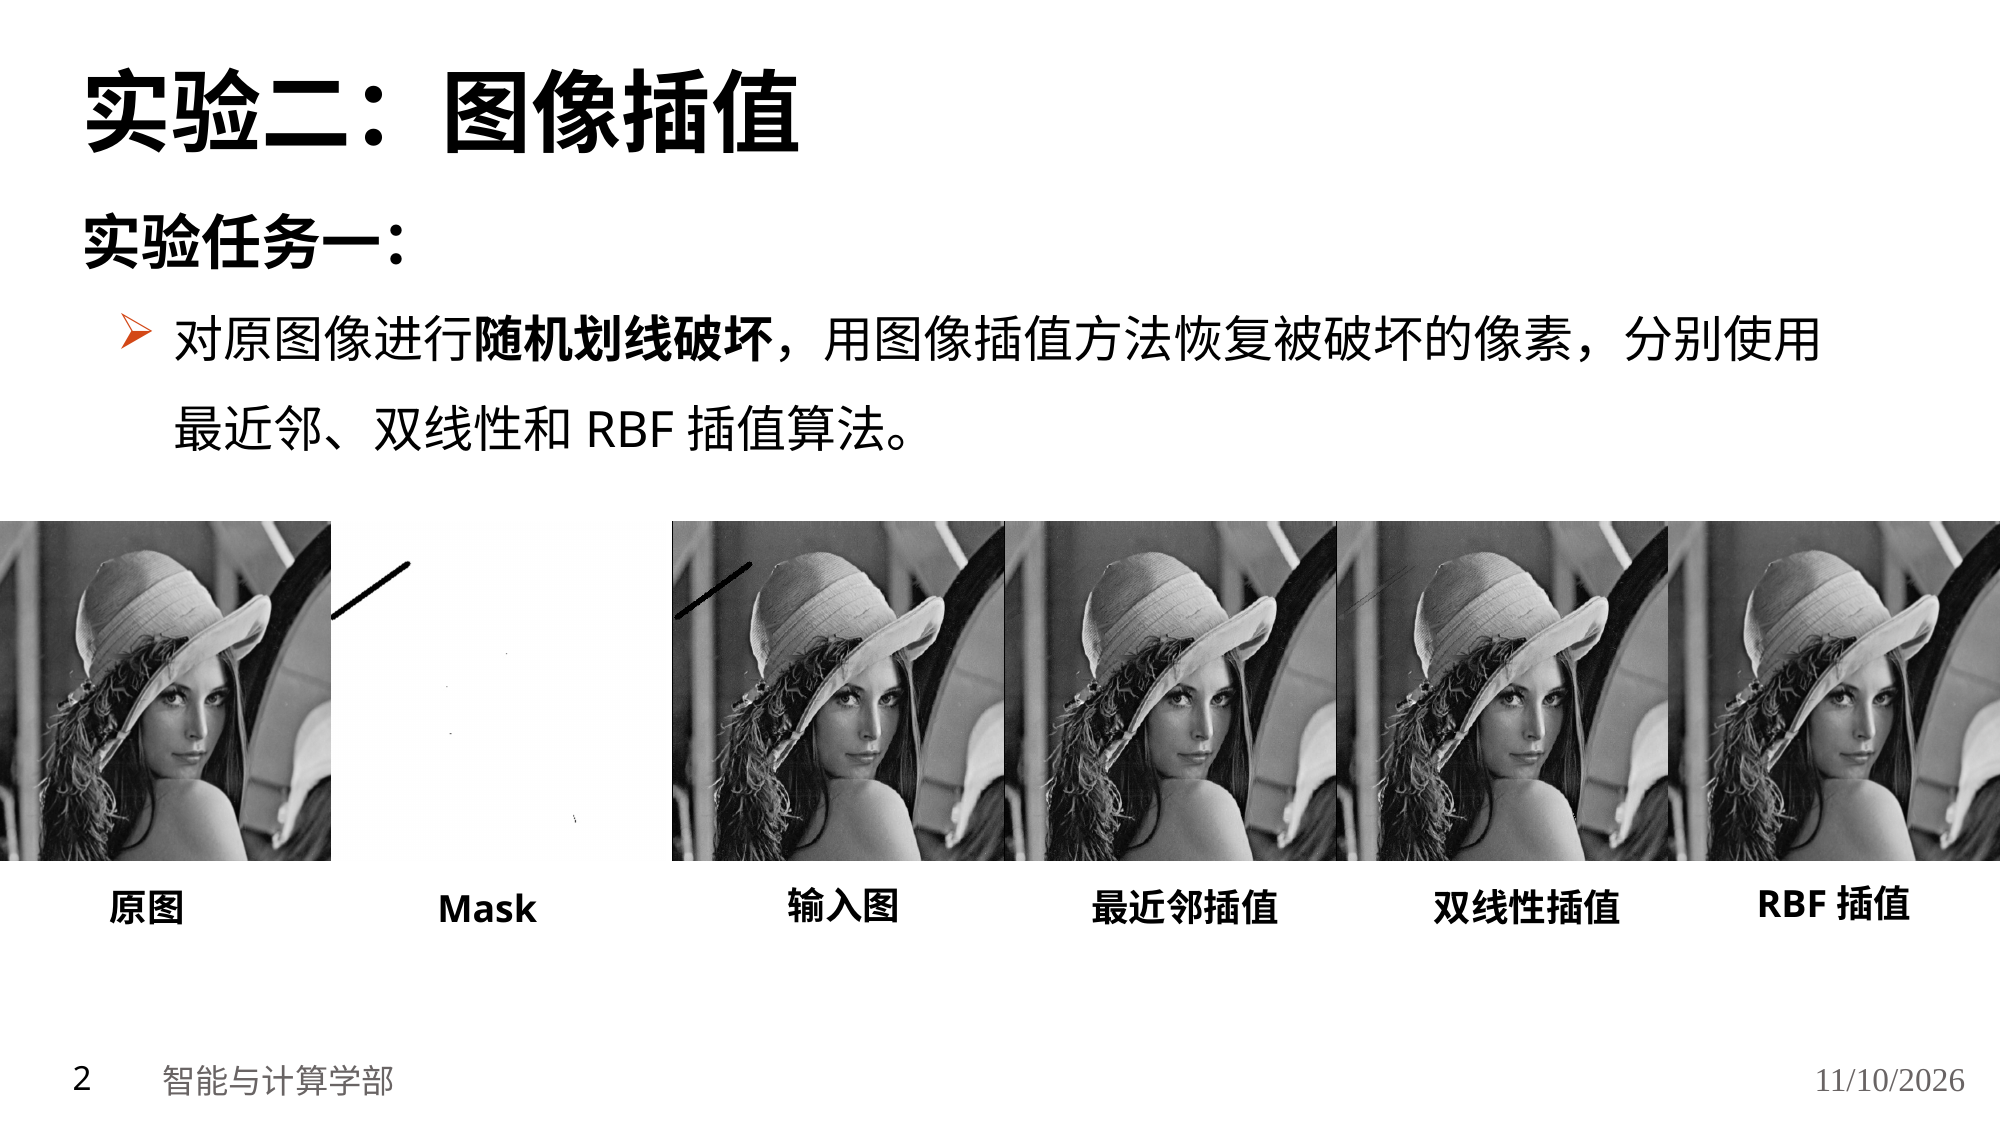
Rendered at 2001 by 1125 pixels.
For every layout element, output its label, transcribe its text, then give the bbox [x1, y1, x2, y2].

text_box RBF插值 [1741, 872, 1926, 933]
text_box 最近邻插值 [1076, 876, 1294, 937]
text_box 对原图像进行随机划线破坏，用图像插值方法恢复被破坏的像素，分别使用最近邻、双线性和RBF插值算法。 [102, 269, 1886, 465]
text_box 输入图 [773, 874, 916, 935]
slide_number 2 [31, 1042, 132, 1118]
text_box 双线性插值 [1418, 876, 1637, 937]
list 实验任务一： [66, 179, 718, 295]
text_box Mask [422, 877, 553, 938]
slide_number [1438, 1039, 1981, 1118]
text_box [0, 521, 2000, 861]
footer 智能与计算学部 [147, 1042, 1015, 1118]
text_box 原图 [95, 877, 200, 937]
title 实验二：图像插值 [66, 9, 823, 179]
